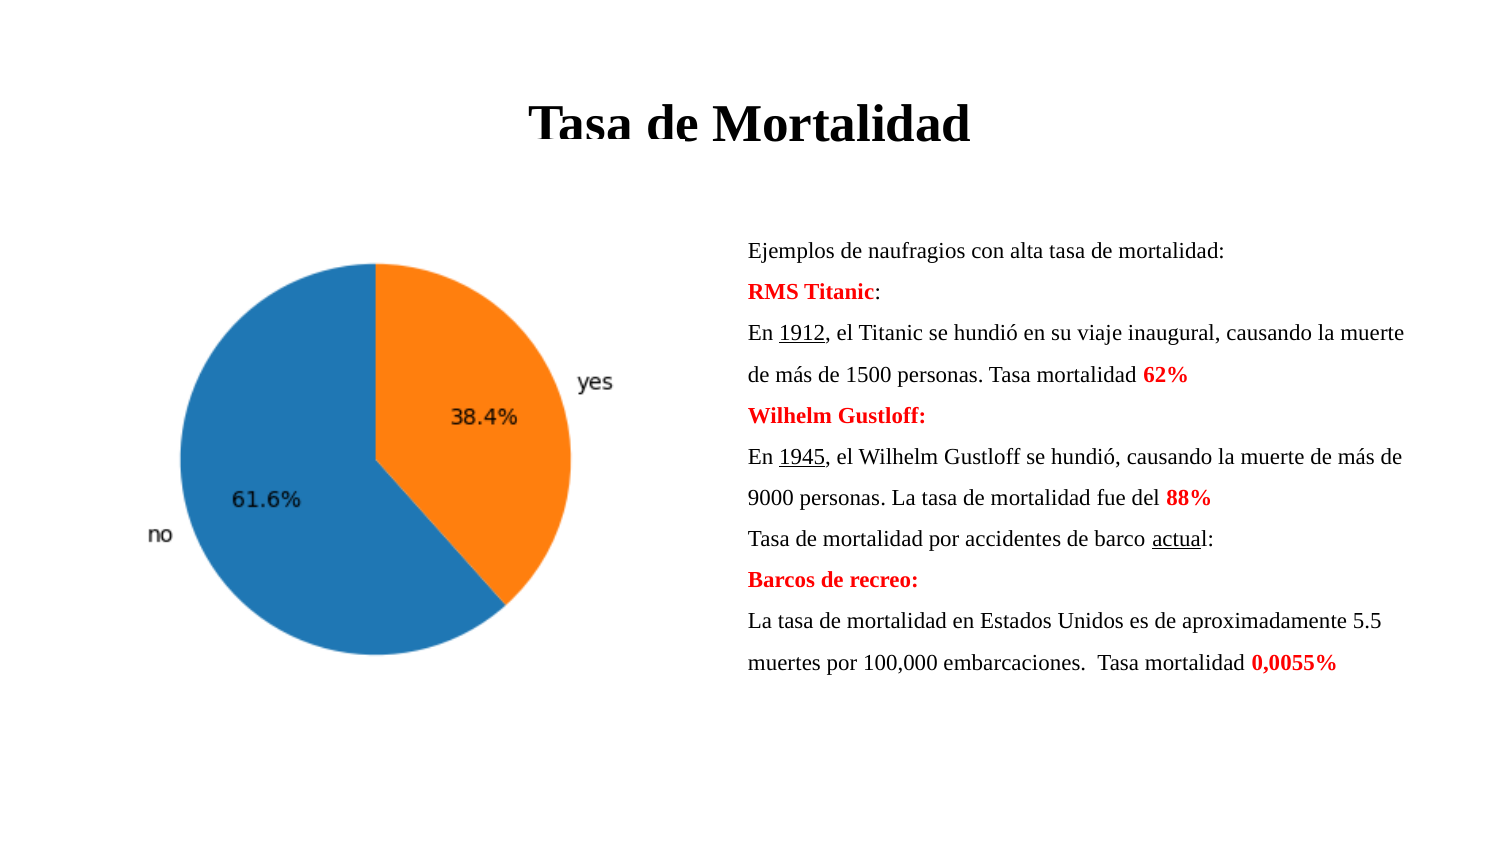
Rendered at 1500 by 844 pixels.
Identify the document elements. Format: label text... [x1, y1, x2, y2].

picture [50, 139, 686, 774]
text_box Ejemplos de naufragios con alta tasa de mortalidad: RMS Titanic: En 1912, el Titanic se hundió en su viaje inaugural, causando la muerte de más de 1500 personas. Tasa mortalidad 62% Wilhelm Gustloff: En 1945, el Wilhelm Gustloff se hundió, causando la muerte de más de 9000 personas. La tasa de mortalidad fue del 88% Tasa de mortalidad por accidentes de barco actual: Barcos de recreo: La tasa de mortalidad en Estados Unidos es de aproximadamente 5.5 muertes por 100,000 embarcaciones. Tasa mortalidad 0,0055% [732, 206, 1431, 743]
title Tasa de Mortalidad [51, 72, 1449, 167]
